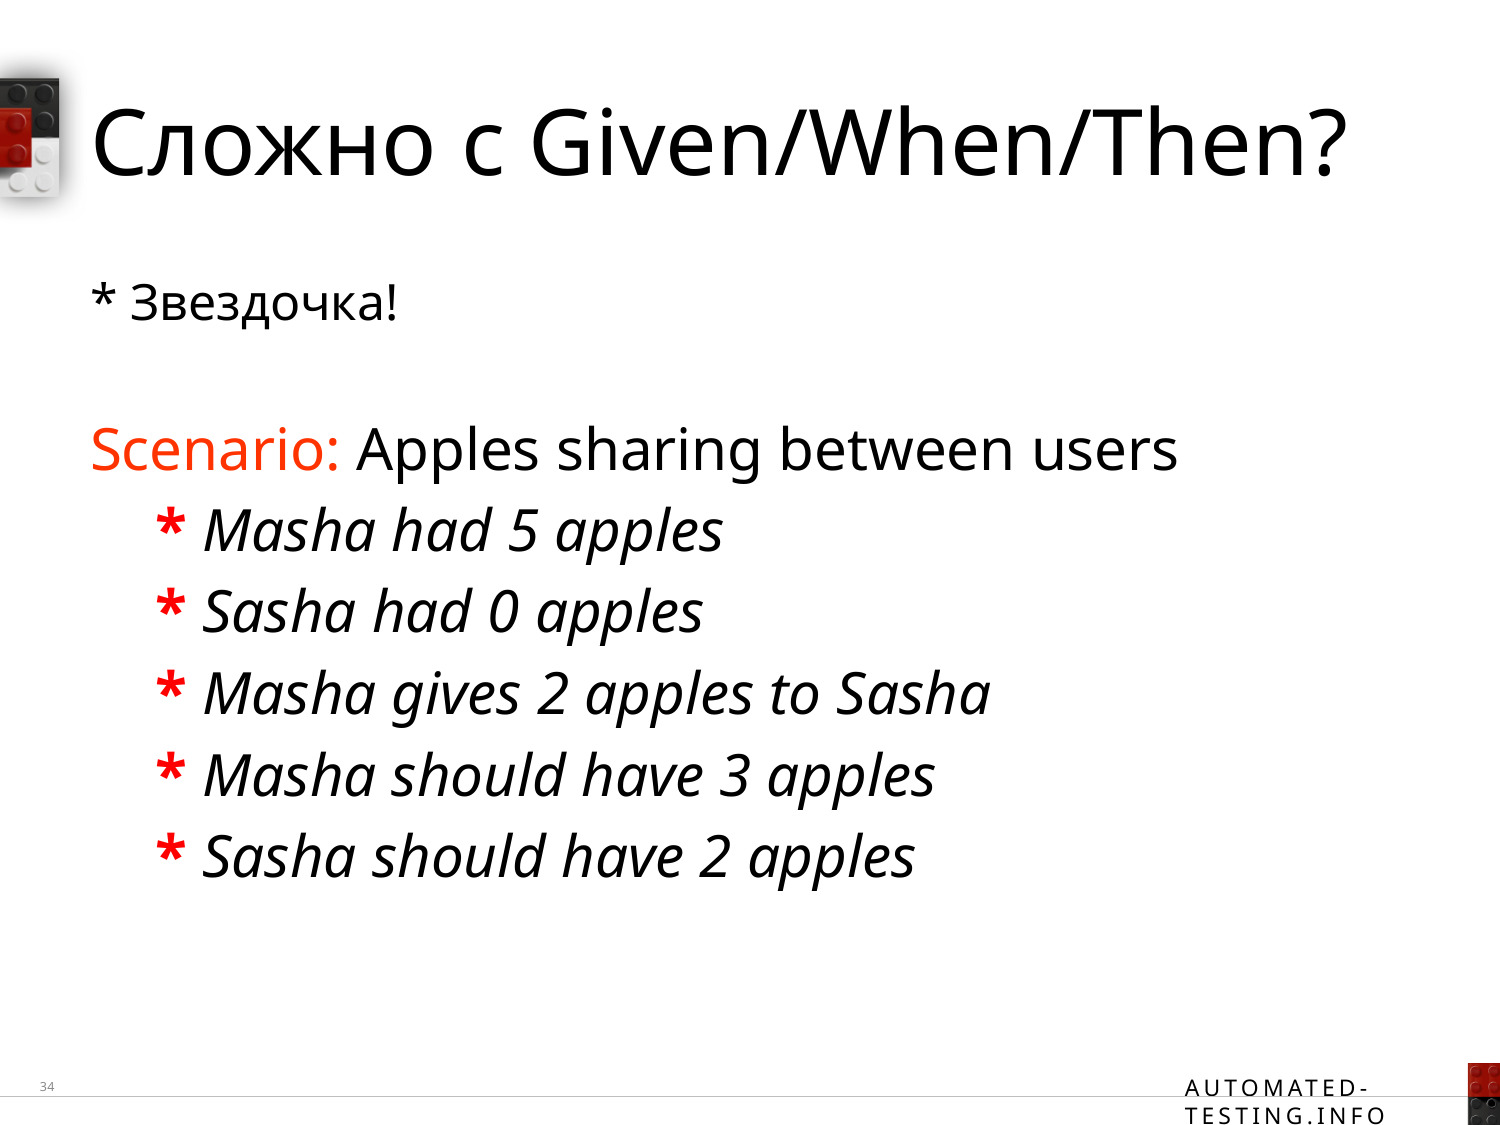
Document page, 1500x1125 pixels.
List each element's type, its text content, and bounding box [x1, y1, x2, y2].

list * Звездочка! Scenario: Apples sharing between users * Masha had 5 apples * Sasha had 0 apples * Masha gives 2 apples to Sasha * Masha should have 3 apples * Sasha should have 2 apples [75, 262, 1425, 1005]
slide_number 34 [5, 1073, 89, 1102]
title Сложно с Given/When/Then? [75, 45, 1425, 233]
picture [1467, 1063, 1500, 1125]
picture [0, 79, 59, 196]
